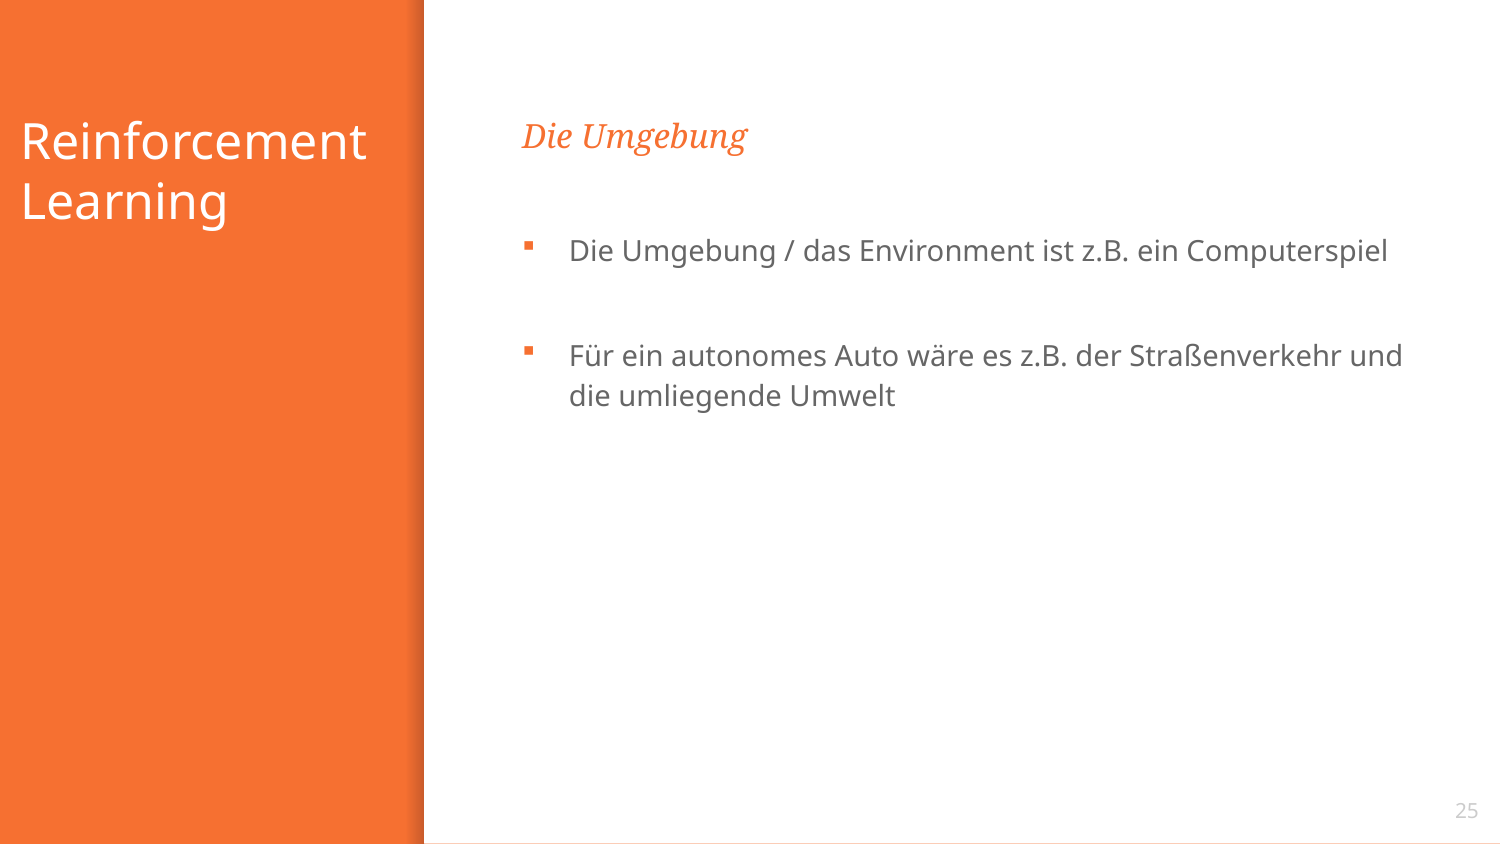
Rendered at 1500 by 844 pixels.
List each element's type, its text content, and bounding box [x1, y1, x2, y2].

slide_number 25 [1403, 779, 1494, 844]
list Die Umgebung / das Environment ist z.B. ein Computerspiel Für ein autonomes Auto wäre es z.B. der Straßenverkehr und die umliegende Umwelt [506, 211, 1425, 631]
title Reinforcement Learning [5, 94, 409, 748]
list Die Umgebung [506, 94, 1425, 211]
